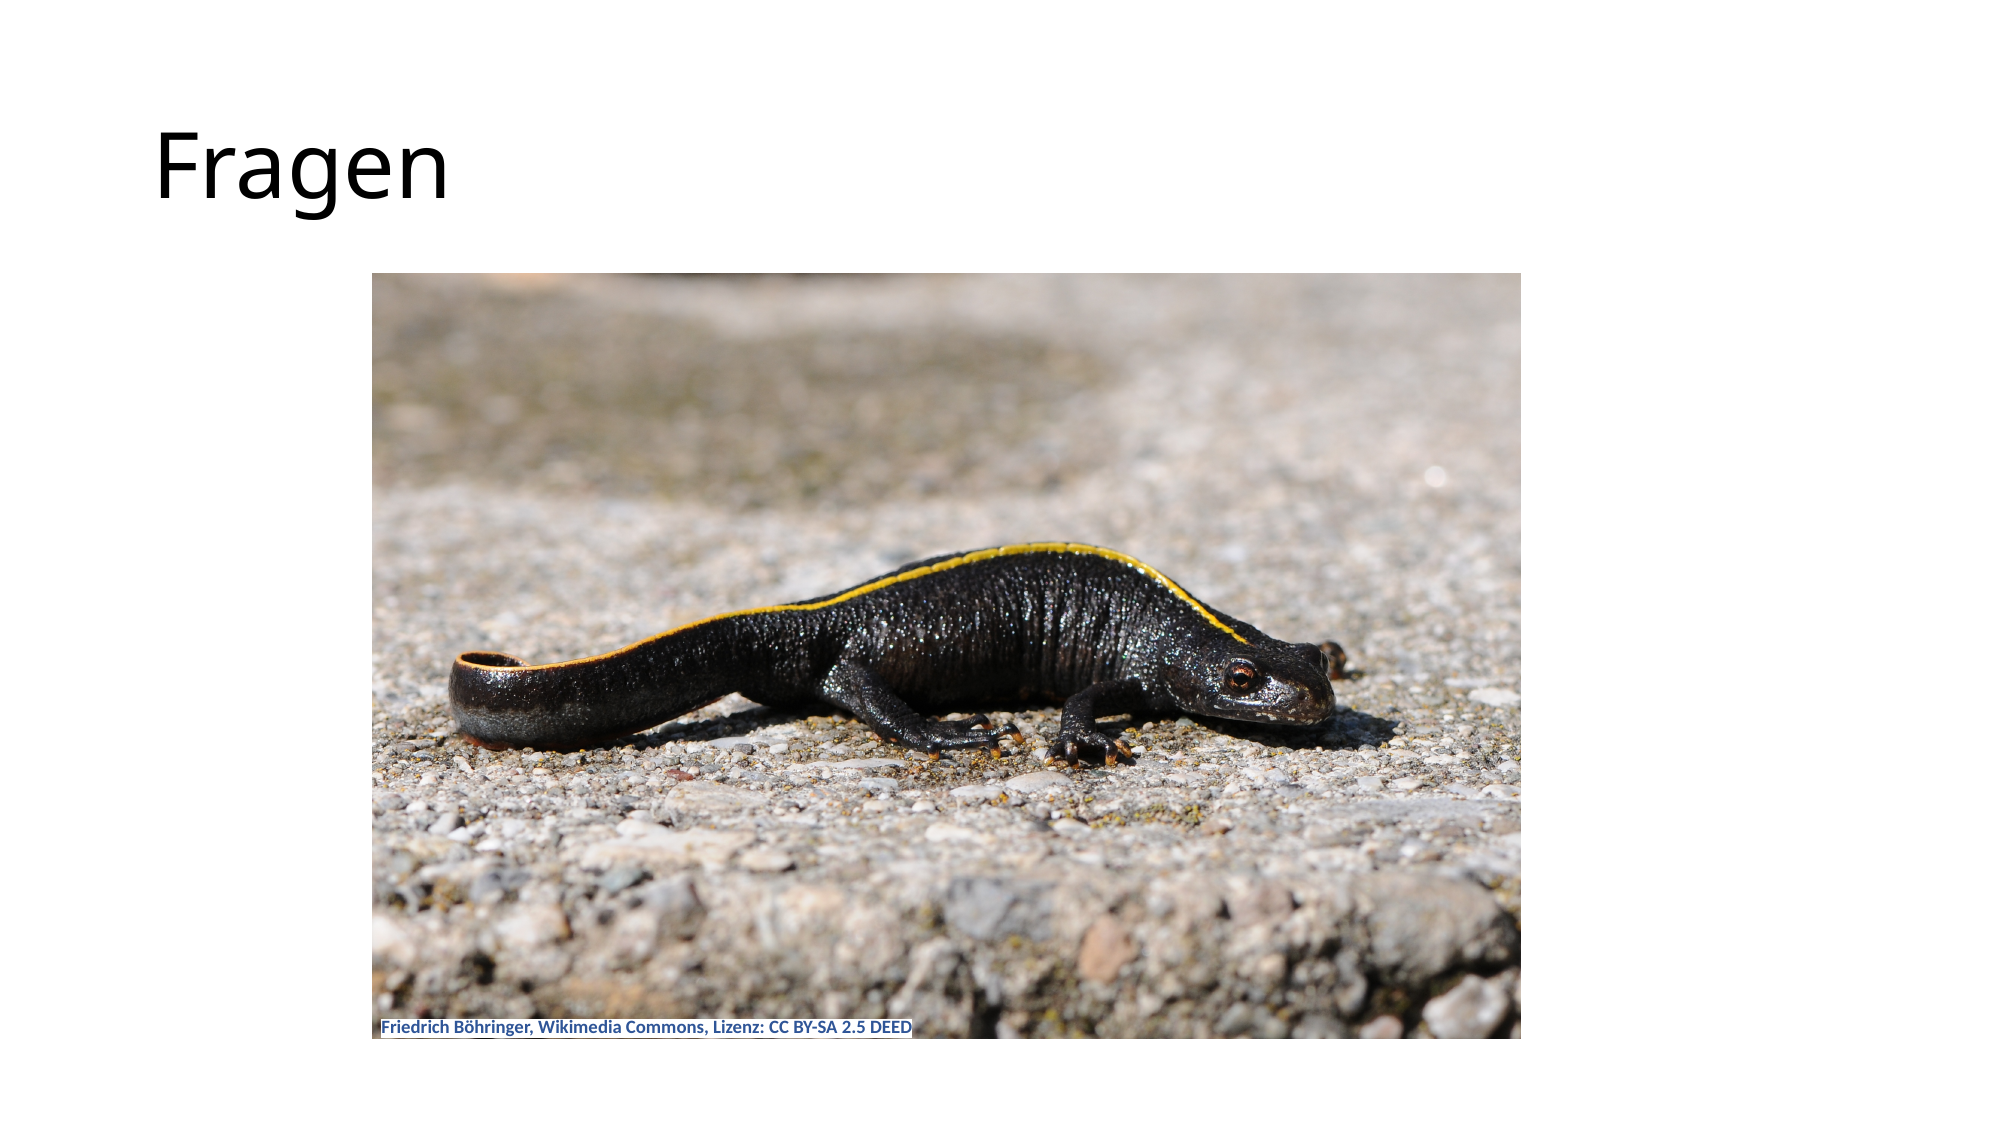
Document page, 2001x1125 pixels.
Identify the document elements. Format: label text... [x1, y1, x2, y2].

title Fragen [137, 59, 1863, 278]
picture [372, 273, 1521, 1039]
text_box Friedrich Böhringer, Wikimedia Commons, Lizenz: CC BY-SA 2.5 DEED [366, 1007, 927, 1045]
